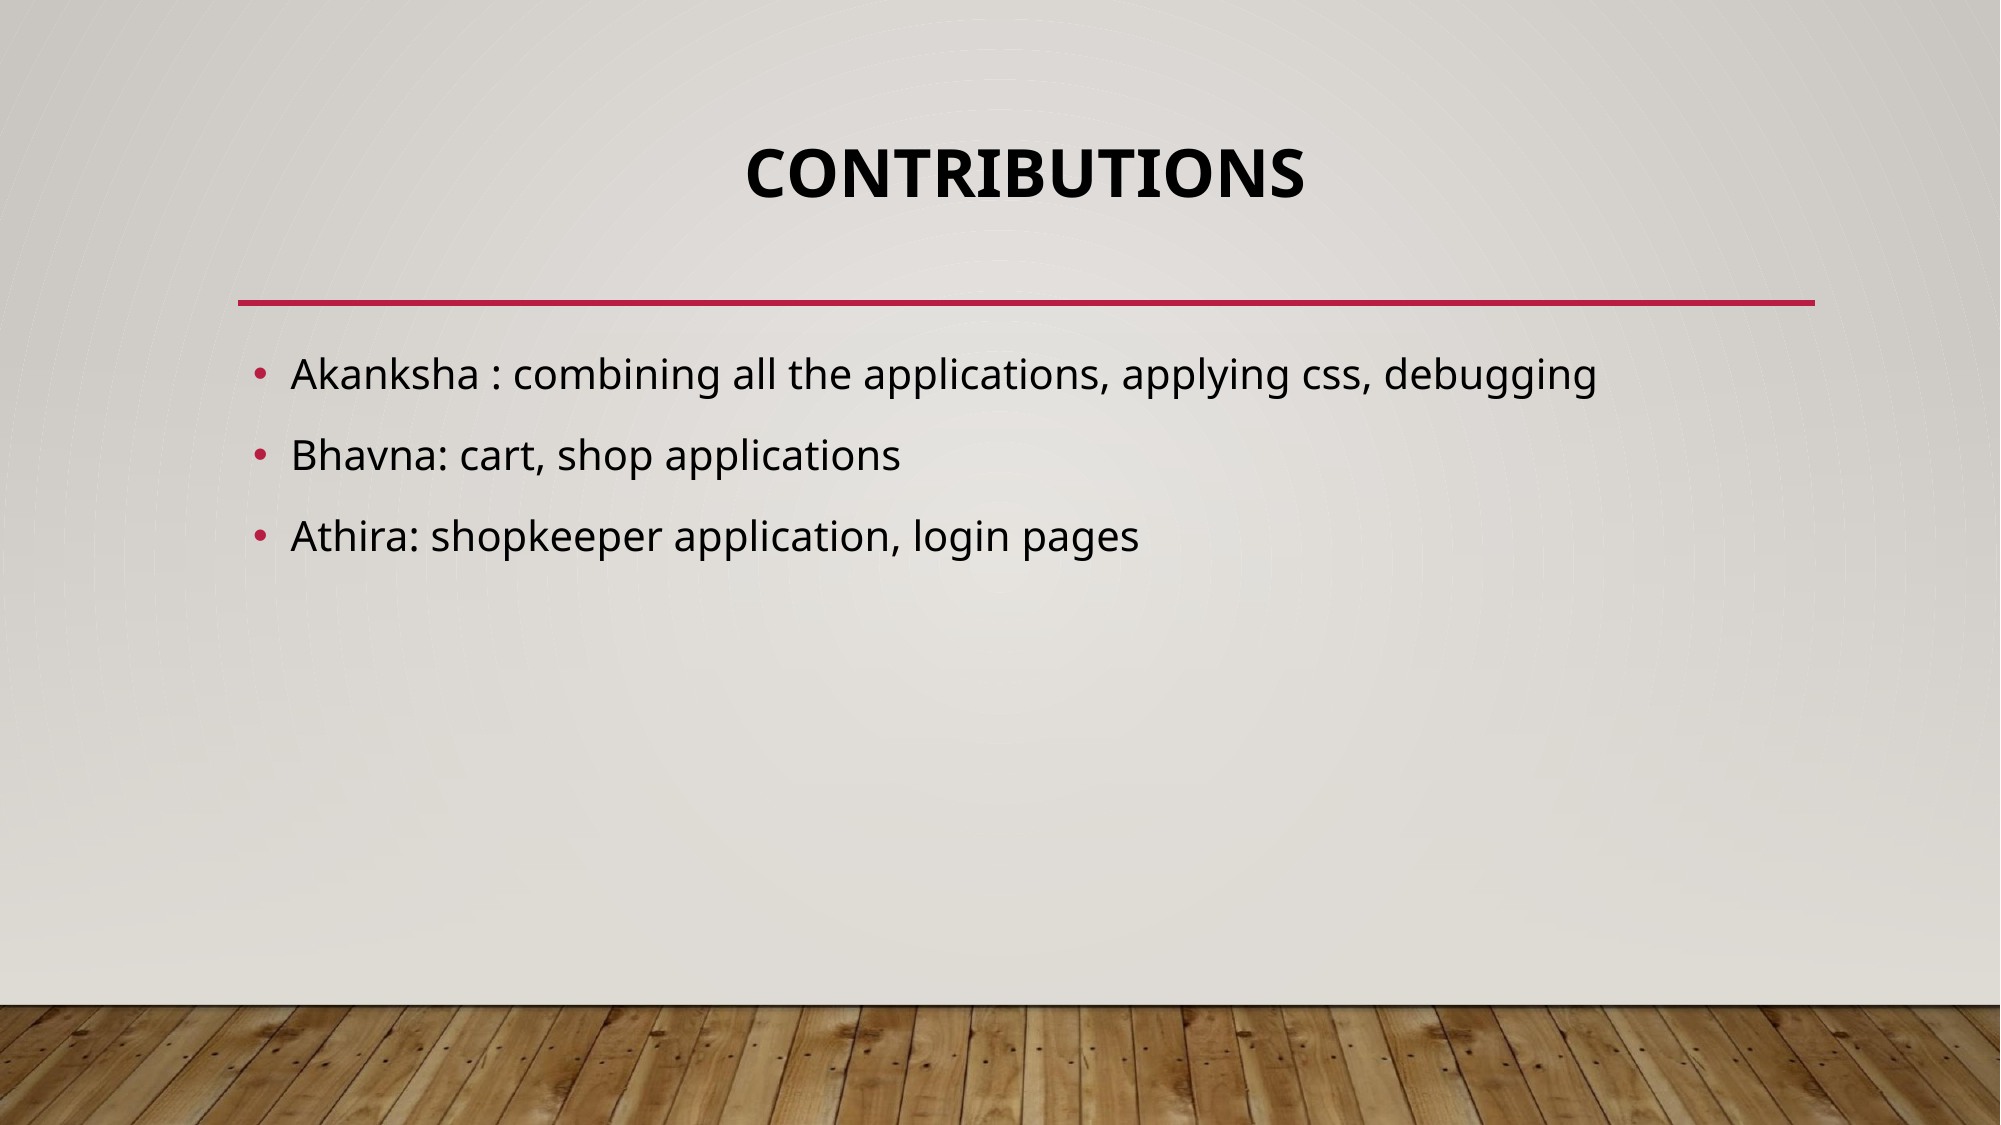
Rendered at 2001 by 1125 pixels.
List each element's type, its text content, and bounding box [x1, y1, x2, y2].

list Akanksha : combining all the applications, applying css, debugging Bhavna: cart, shop applications Athira: shopkeeper application, login pages [238, 330, 1814, 897]
picture [0, 1005, 2000, 1125]
title CONTRIBUTIONS [238, 131, 1814, 305]
